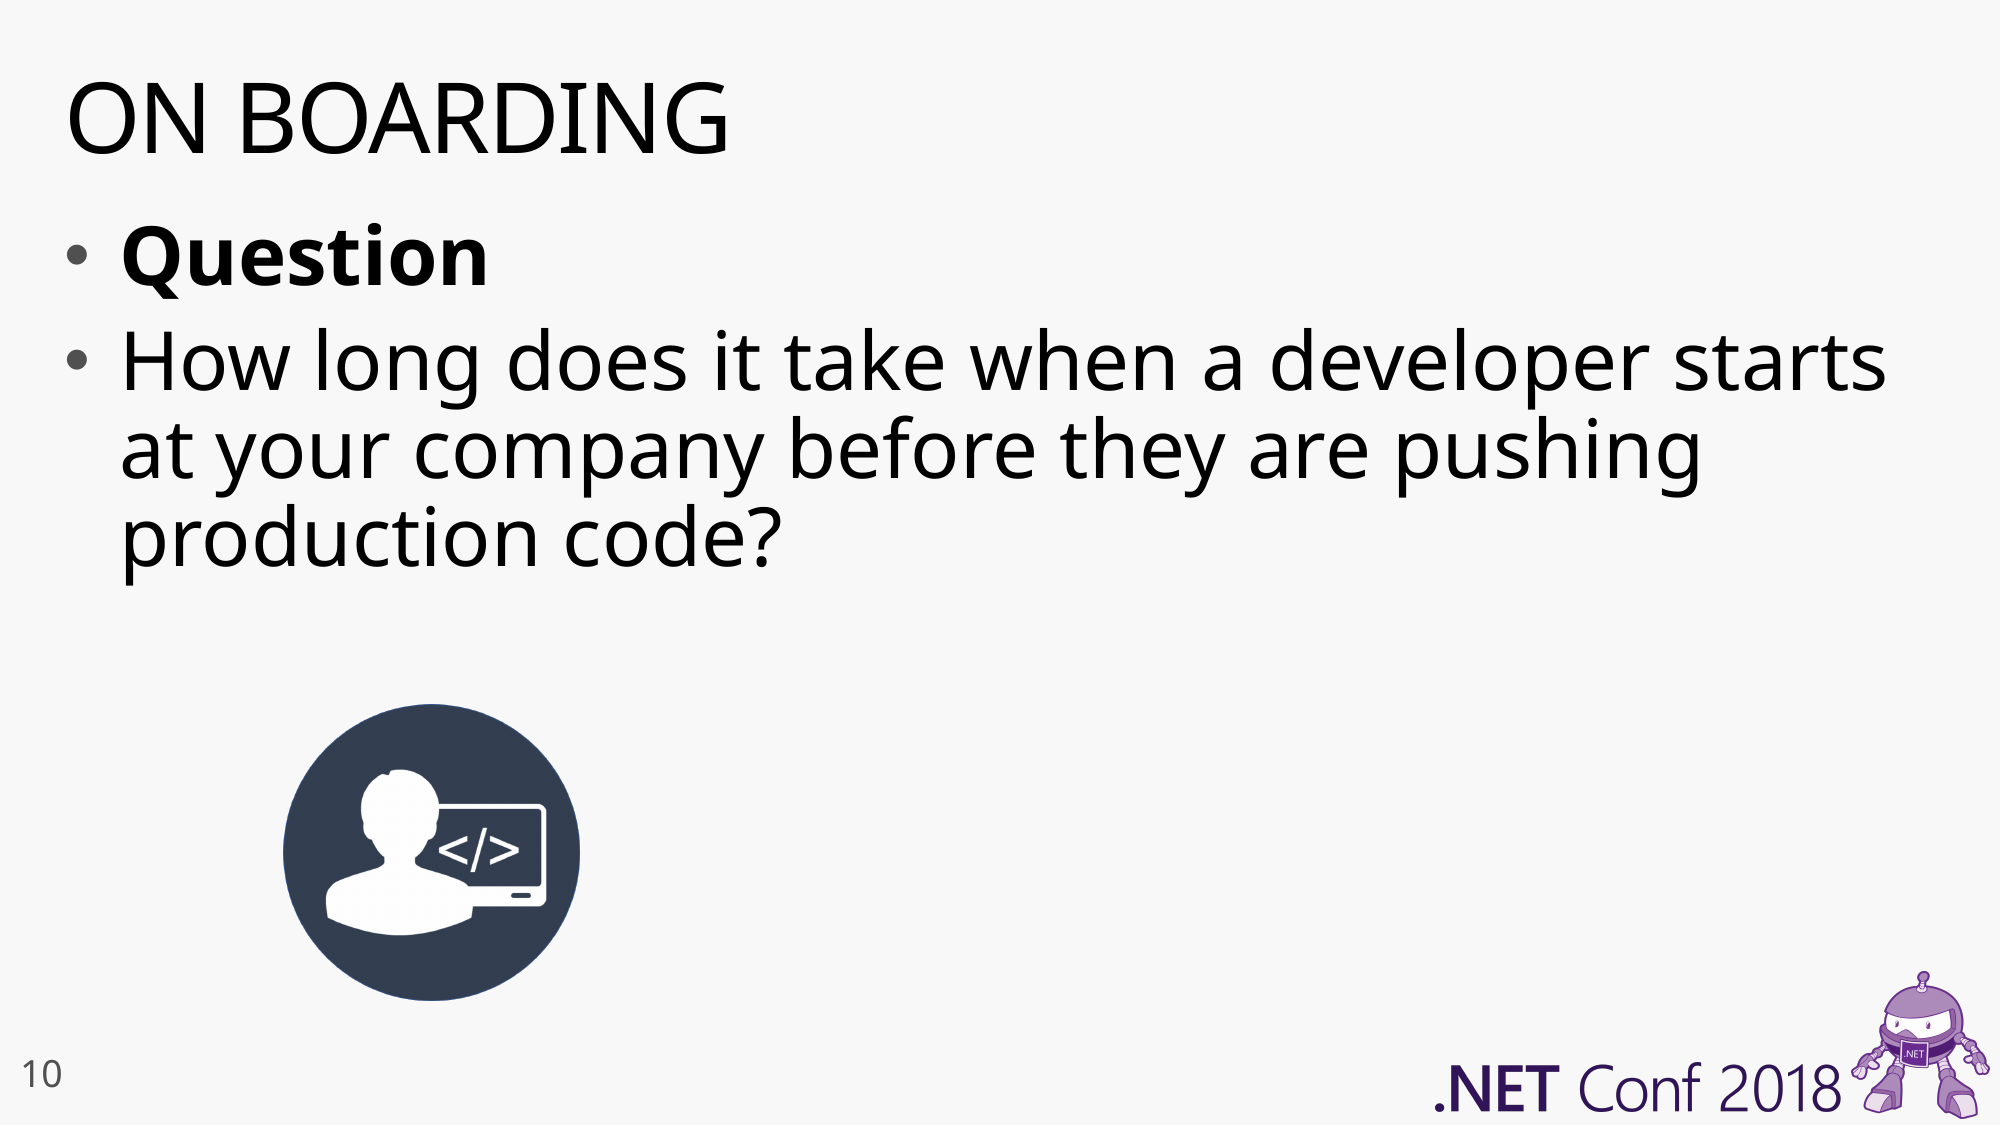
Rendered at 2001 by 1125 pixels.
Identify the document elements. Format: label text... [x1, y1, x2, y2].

picture [1851, 971, 1990, 1119]
picture [1435, 1062, 1841, 1112]
slide_number 10 [0, 1032, 121, 1119]
list Question How long does it take when a developer starts at your company before they are pushing production code? [44, 196, 1956, 532]
title ON BOARDING [44, 47, 1957, 196]
picture [283, 704, 580, 1001]
